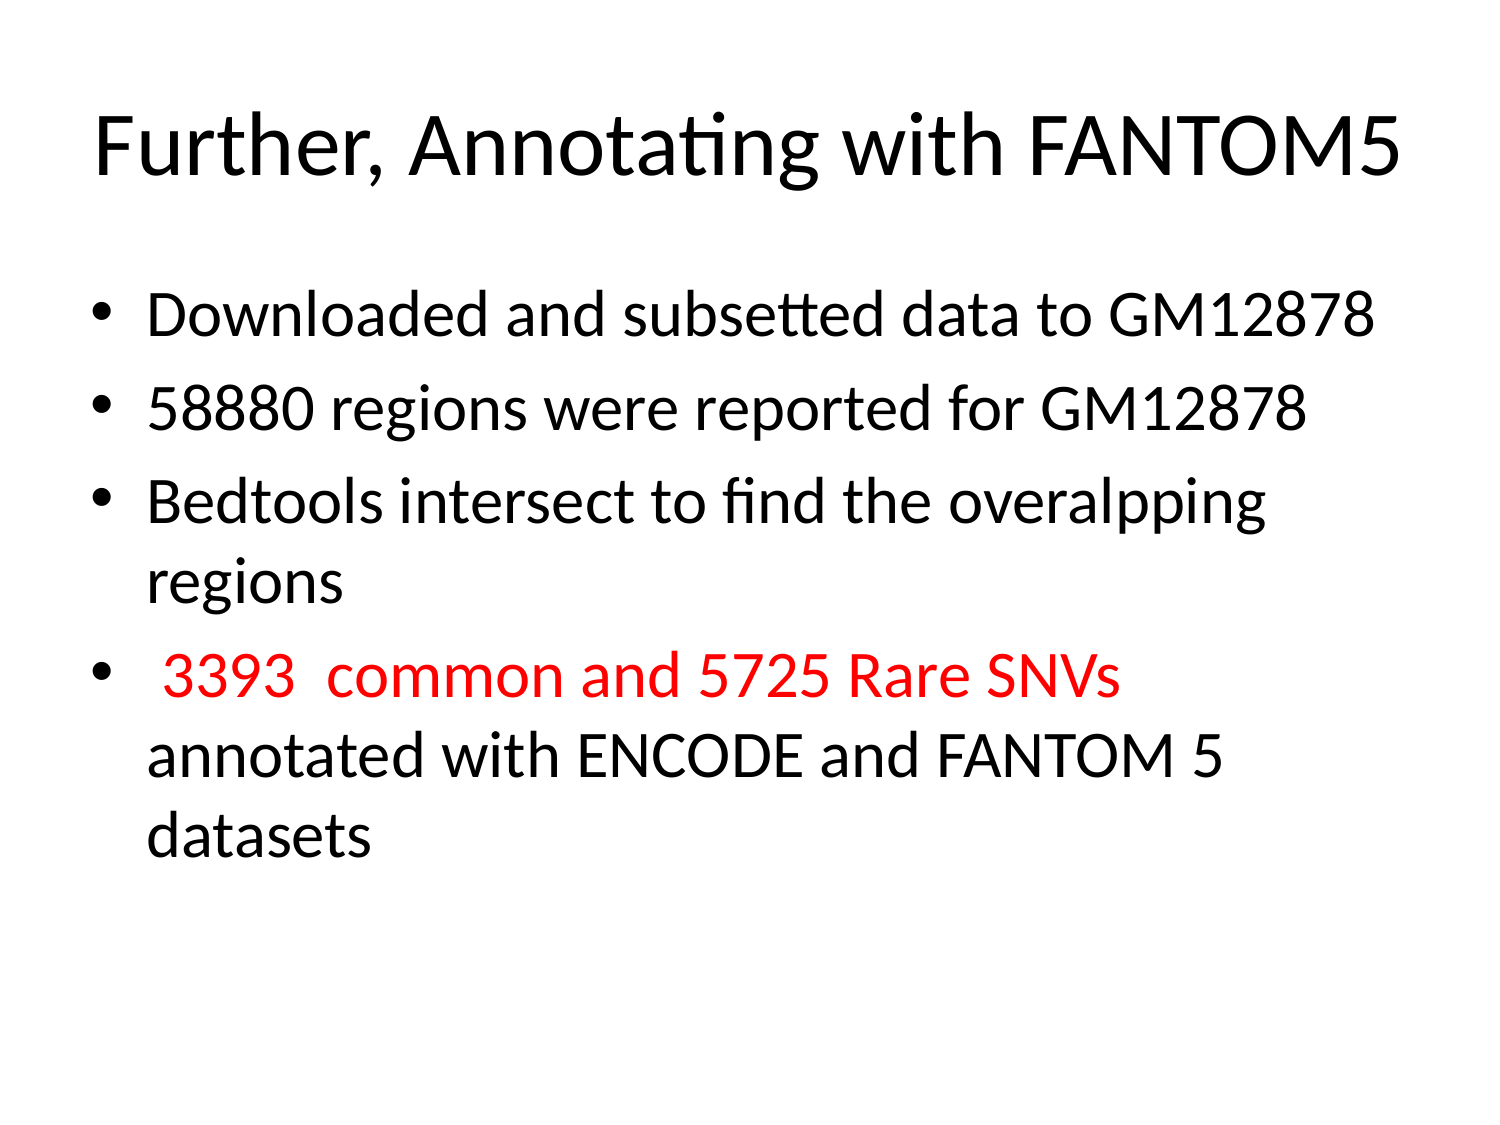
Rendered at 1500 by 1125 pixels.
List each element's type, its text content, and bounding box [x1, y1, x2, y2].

list Downloaded and subsetted data to GM12878 58880 regions were reported for GM12878 Bedtools intersect to find the overalpping regions 3393 common and 5725 Rare SNVs annotated with ENCODE and FANTOM 5 datasets [75, 262, 1425, 1005]
title Further, Annotating with FANTOM5 [75, 45, 1425, 233]
